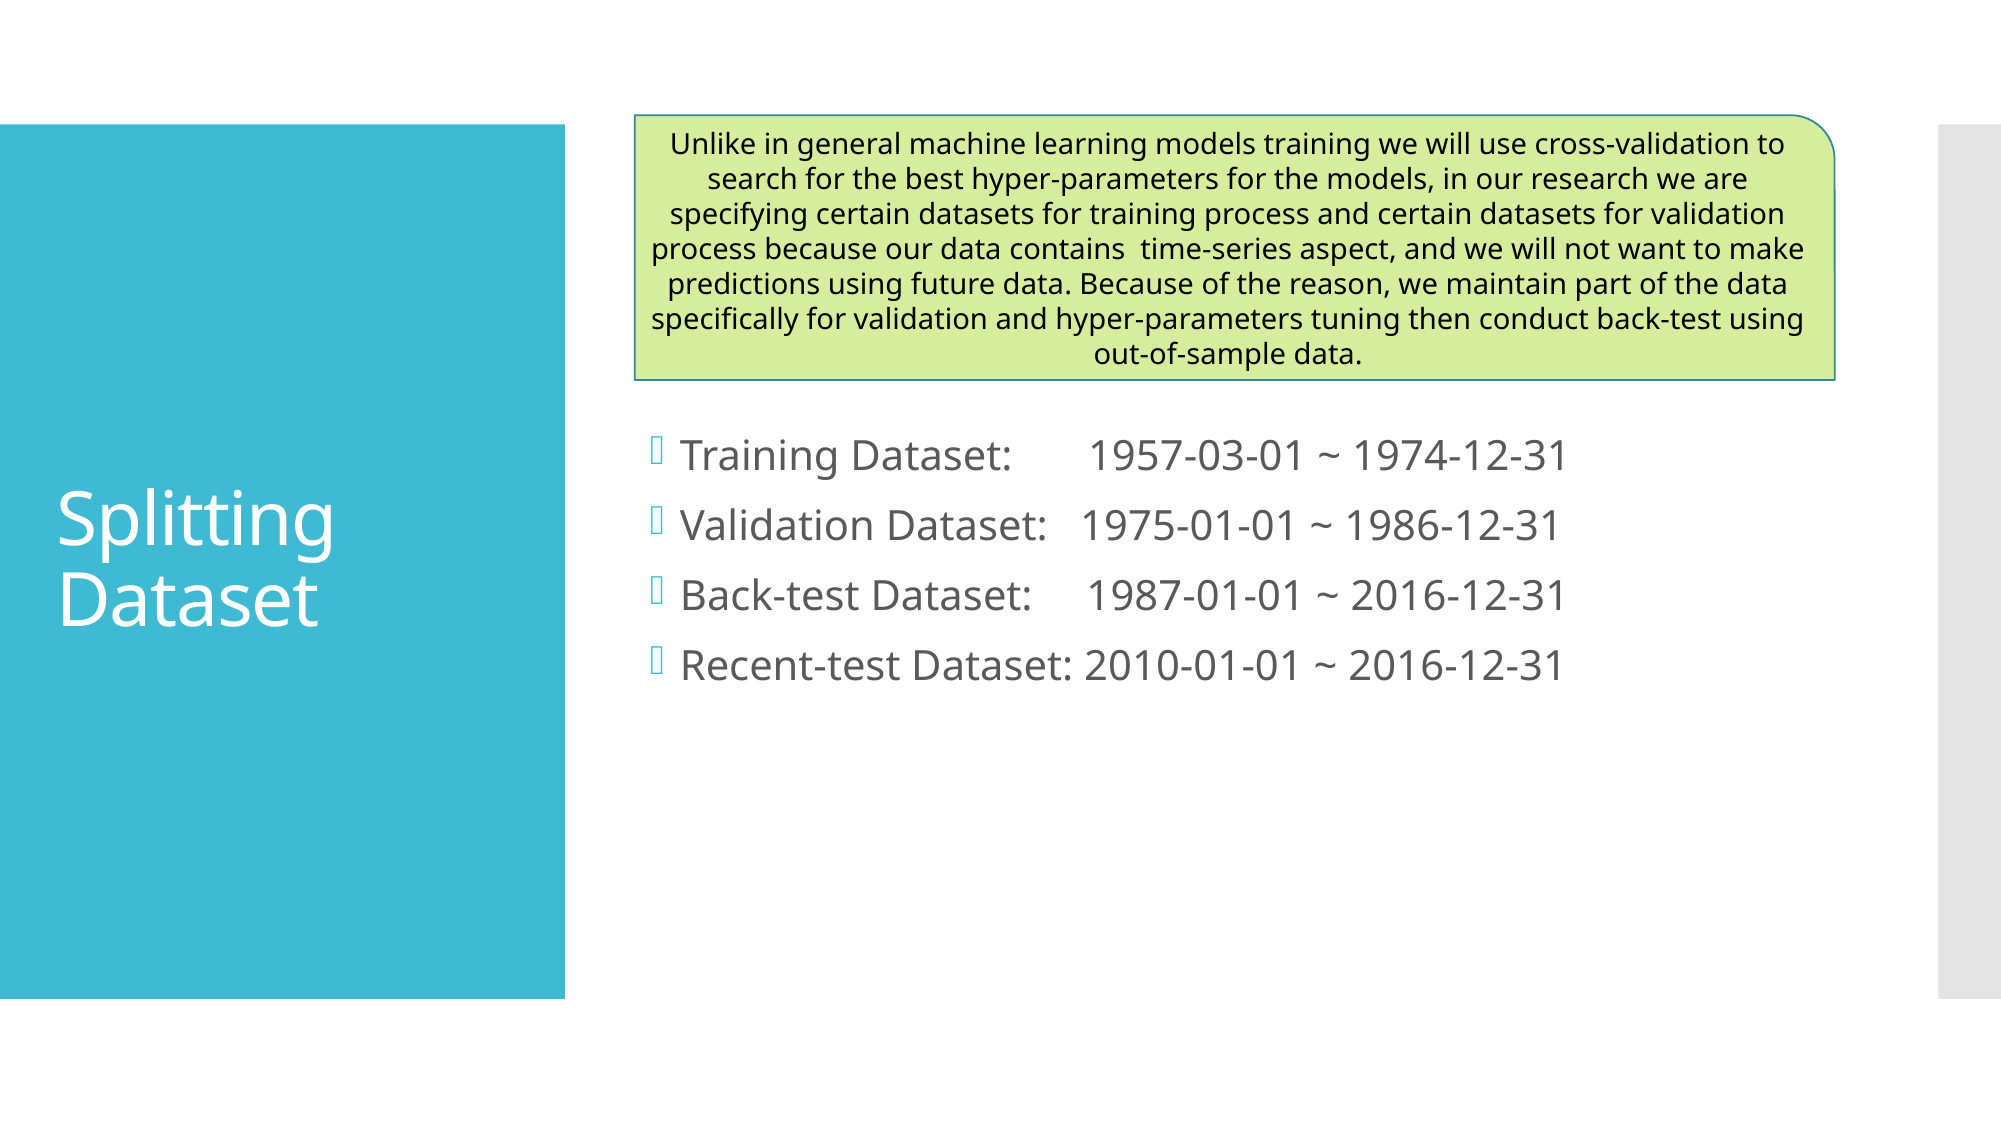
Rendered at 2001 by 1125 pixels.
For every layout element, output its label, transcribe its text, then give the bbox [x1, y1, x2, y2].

text_box Unlike in general machine learning models training we will use cross-validation to search for the best hyper-parameters for the models, in our research we are specifying certain datasets for training process and certain datasets for validation process because our data contains time-series aspect, and we will not want to make predictions using future data. Because of the reason, we maintain part of the data specifically for validation and hyper-parameters tuning then conduct back-test using out-of-sample data. [633, 114, 1836, 381]
title Splitting Dataset [41, 184, 525, 940]
list Training Dataset: 1957-03-01 ~ 1974-12-31 Validation Dataset: 1975-01-01 ~ 1986-12-31 Back-test Dataset: 1987-01-01 ~ 2016-12-31 Recent-test Dataset: 2010-01-01 ~ 2016-12-31 [634, 381, 1835, 982]
